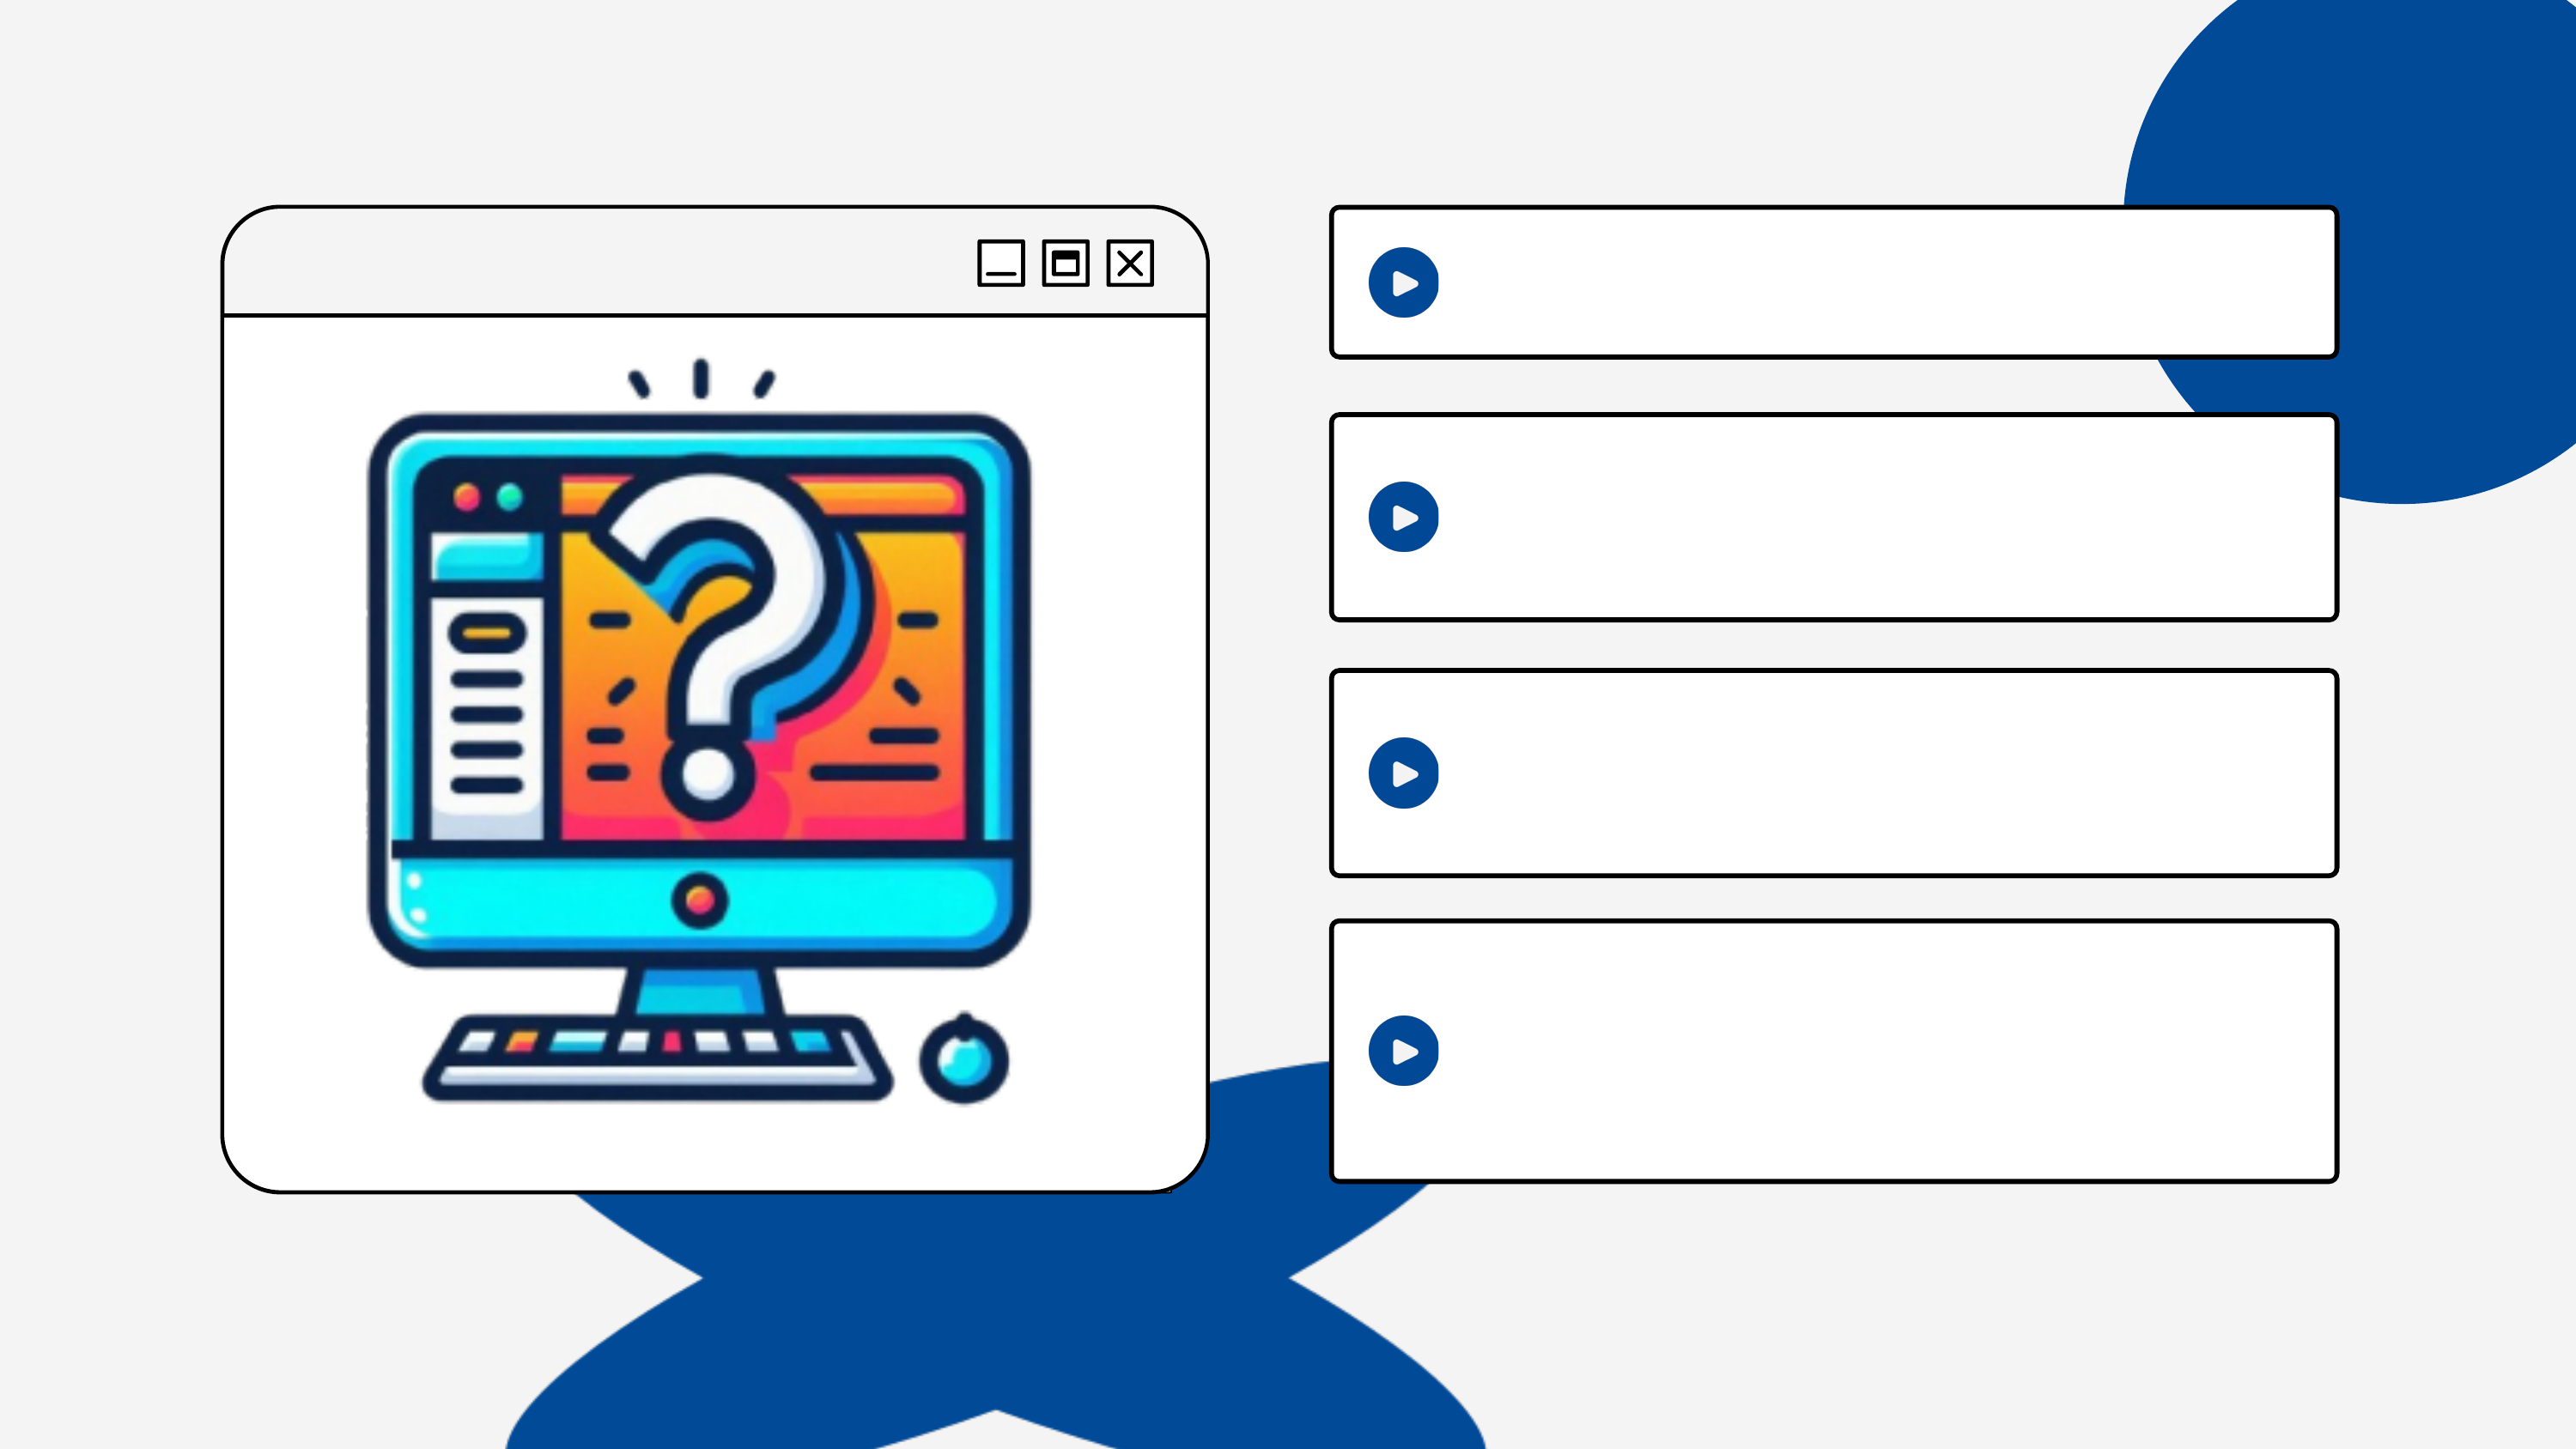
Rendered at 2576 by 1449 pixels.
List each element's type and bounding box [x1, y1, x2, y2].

text_box [2123, 0, 2576, 505]
text_box [1328, 667, 2340, 879]
text_box [1328, 204, 2340, 360]
text_box [463, 1039, 1531, 1449]
picture [249, 272, 1163, 1195]
text_box [1328, 918, 2340, 1185]
text_box [1328, 411, 2340, 623]
text_box [220, 204, 1211, 1195]
